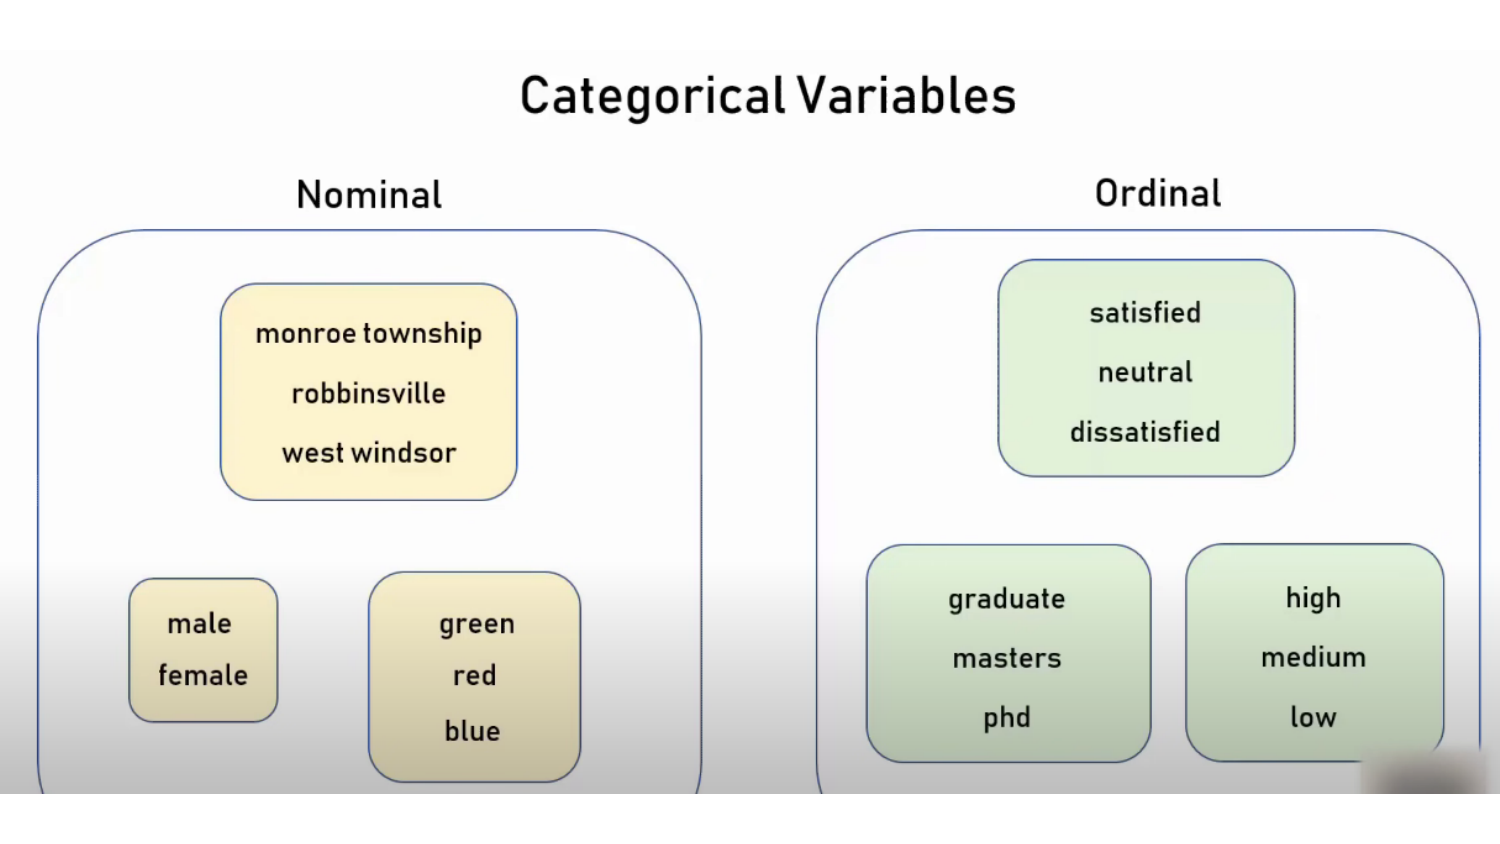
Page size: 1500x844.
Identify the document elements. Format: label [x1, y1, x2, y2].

picture [0, 49, 1500, 794]
